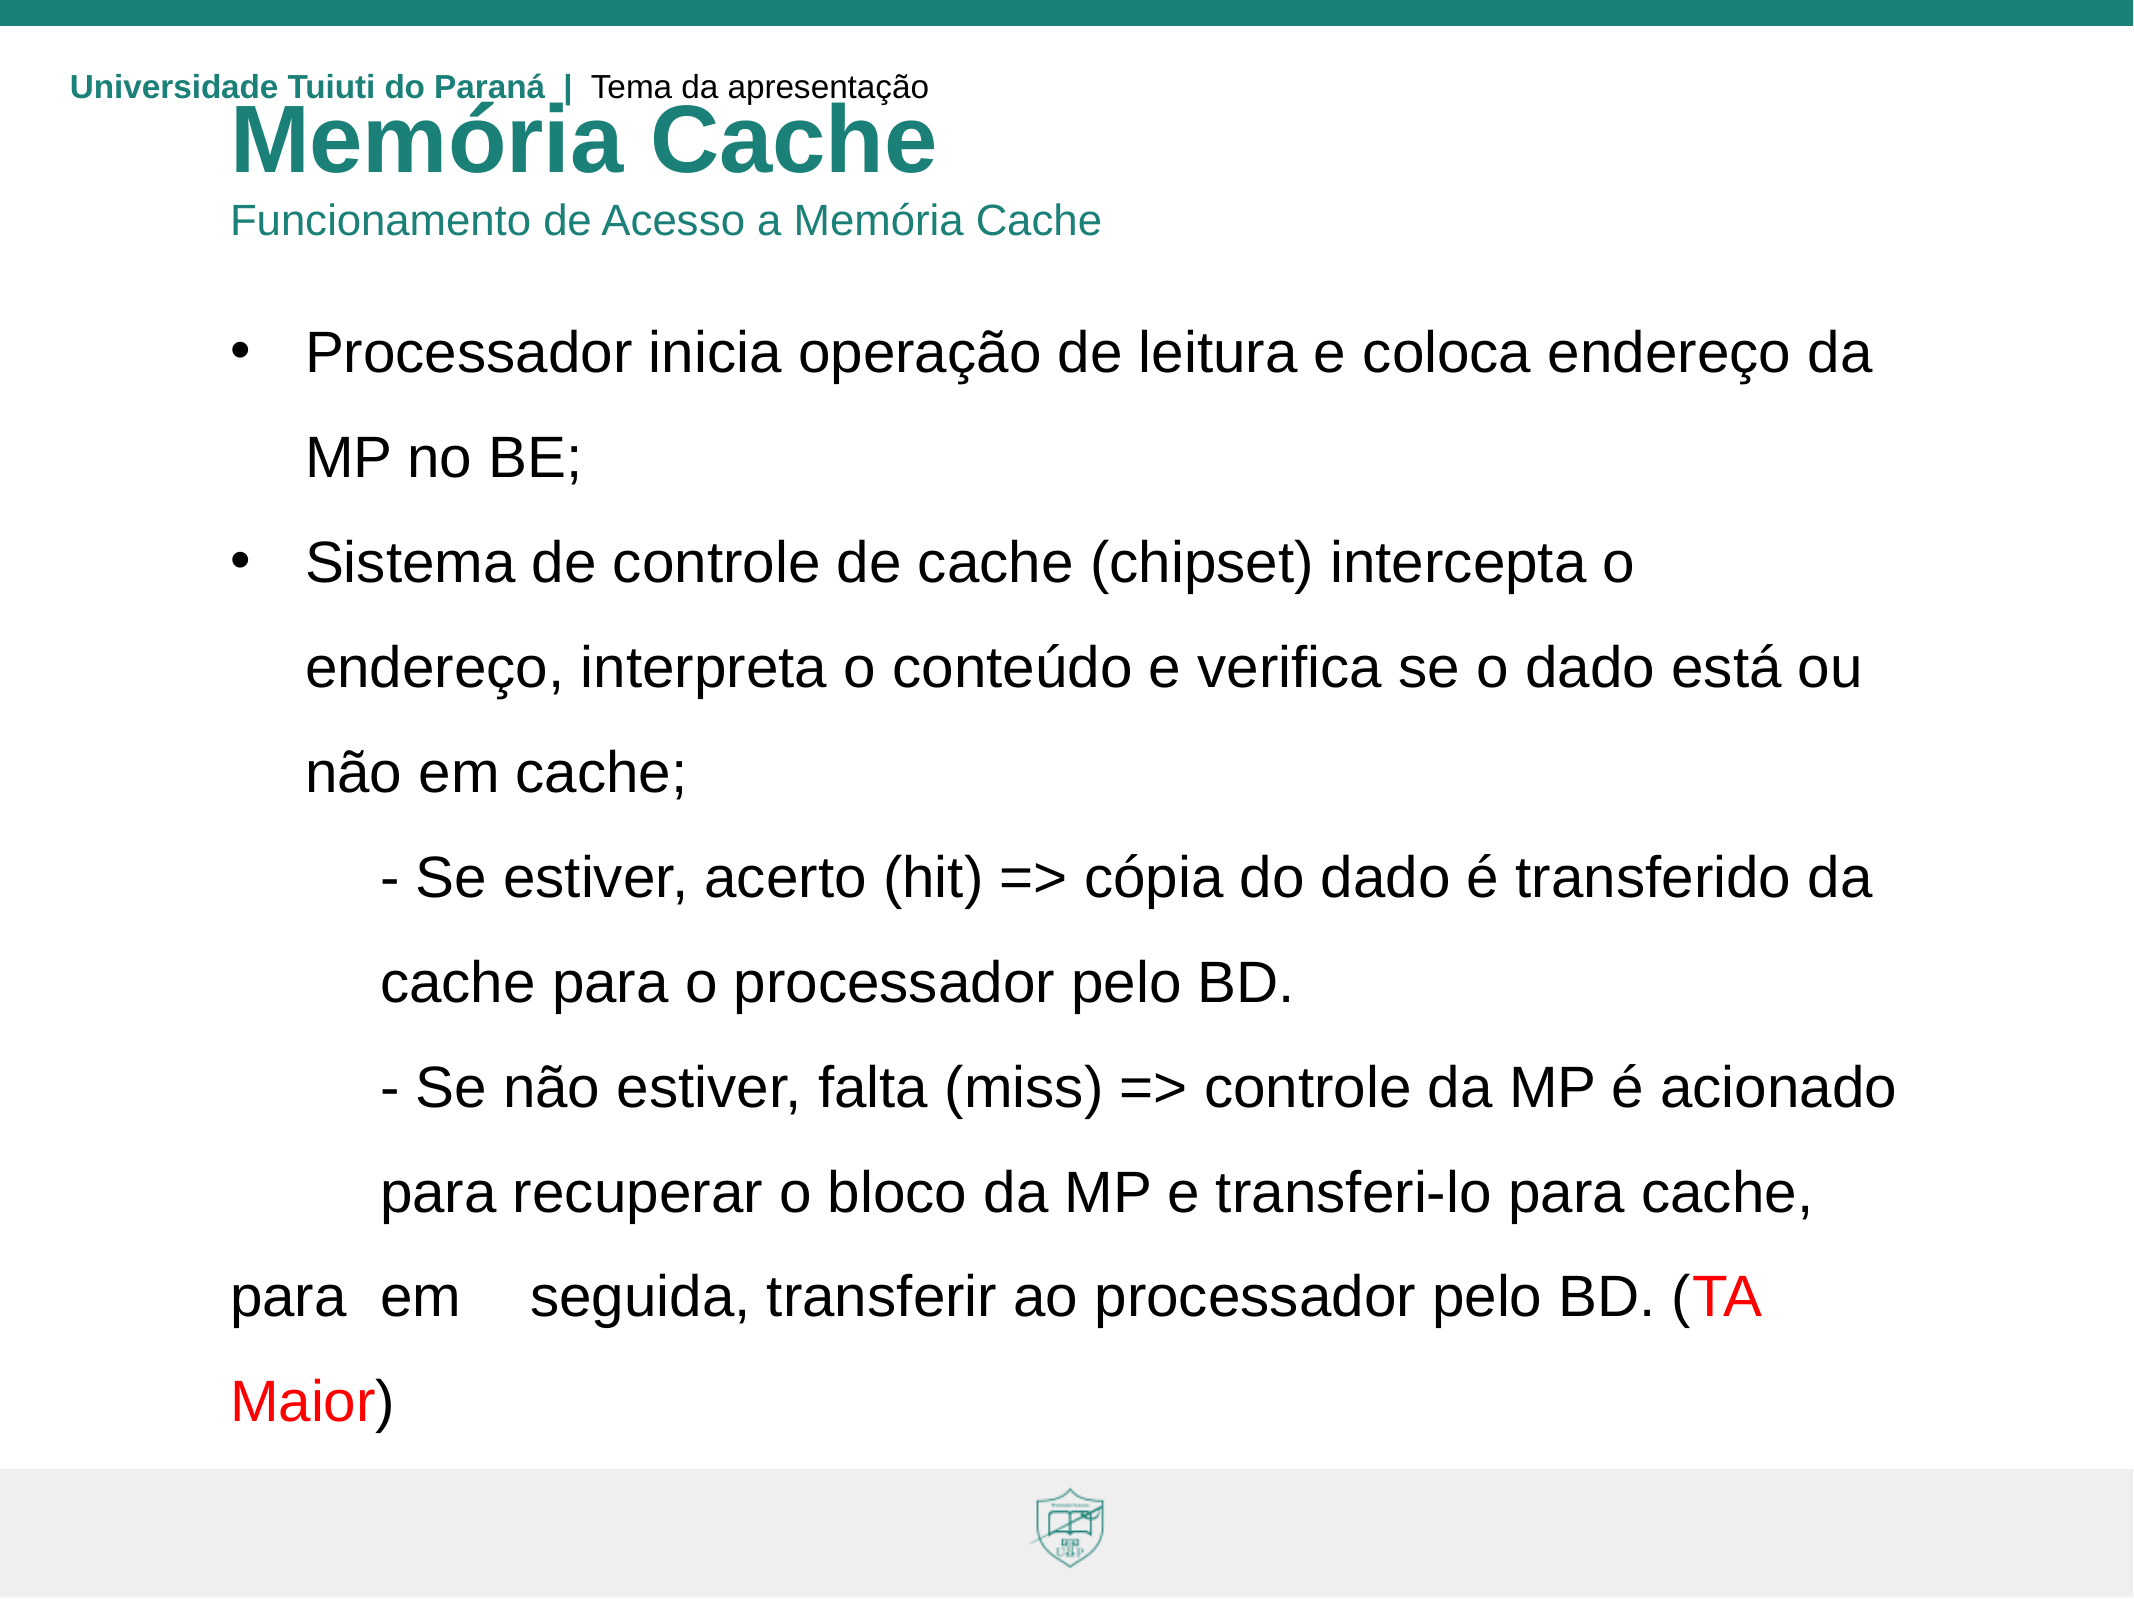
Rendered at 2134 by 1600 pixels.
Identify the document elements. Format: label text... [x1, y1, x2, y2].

picture [0, 0, 2134, 26]
text_box Universidade Tuiuti do Paraná | Tema da apresentação [63, 59, 936, 112]
text_box Memória Cache Funcionamento de Acesso a Memória Cache Processador inicia operação de leitura e coloca endereço da MP no BE; Sistema de controle de cache (chipset) intercepta o endereço, interpreta o conteúdo e verifica se o dado está ou não em cache; - Se estiver, acerto (hit) => cópia do dado é transferido da cache para o processador pelo BD. - Se não estiver, falta (miss) => controle da MP é acionado para recuperar o bloco da MP e transferi-lo para cache, para em seguida, transferir ao processador pelo BD. (TA Maior) [223, 70, 1910, 1440]
picture [0, 1469, 2134, 1598]
